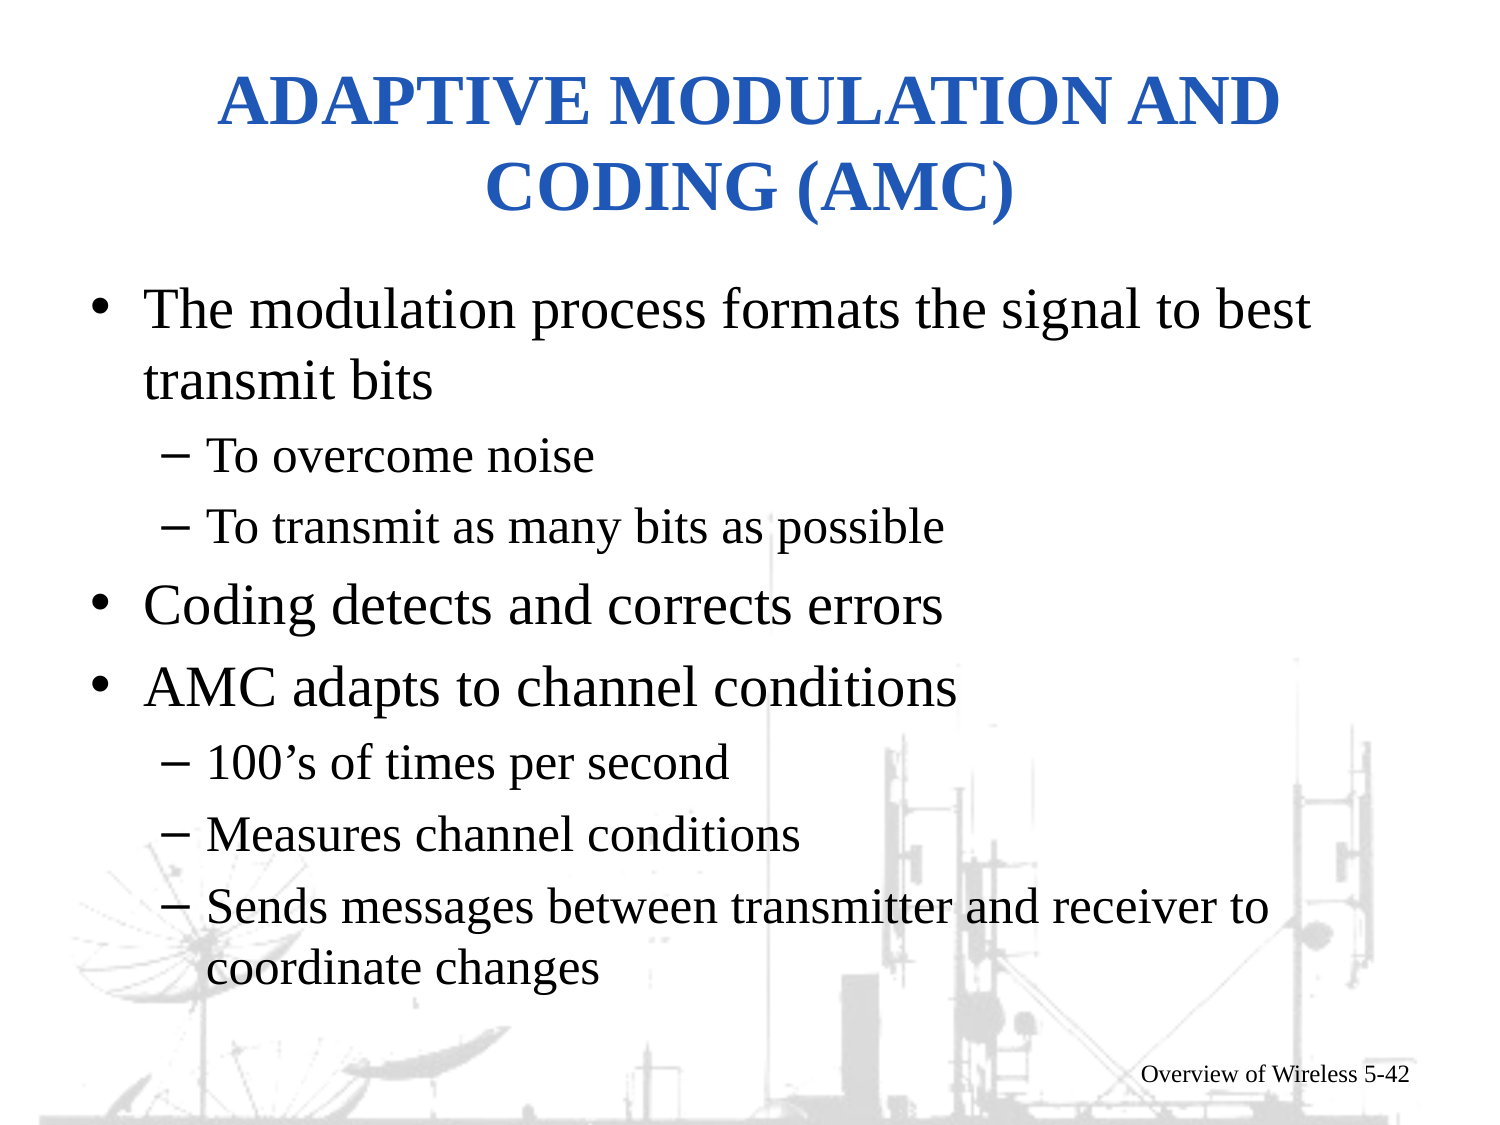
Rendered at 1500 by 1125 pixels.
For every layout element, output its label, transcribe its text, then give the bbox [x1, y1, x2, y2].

slide_number Overview of Wireless 5-42 [893, 1042, 1425, 1103]
title Adaptive modulation and coding (AMC) [75, 45, 1425, 233]
list The modulation process formats the signal to best transmit bits To overcome noise To transmit as many bits as possible Coding detects and corrects errors AMC adapts to channel conditions 100’s of times per second Measures channel conditions Sends messages between transmitter and receiver to coordinate changes [75, 262, 1425, 1005]
